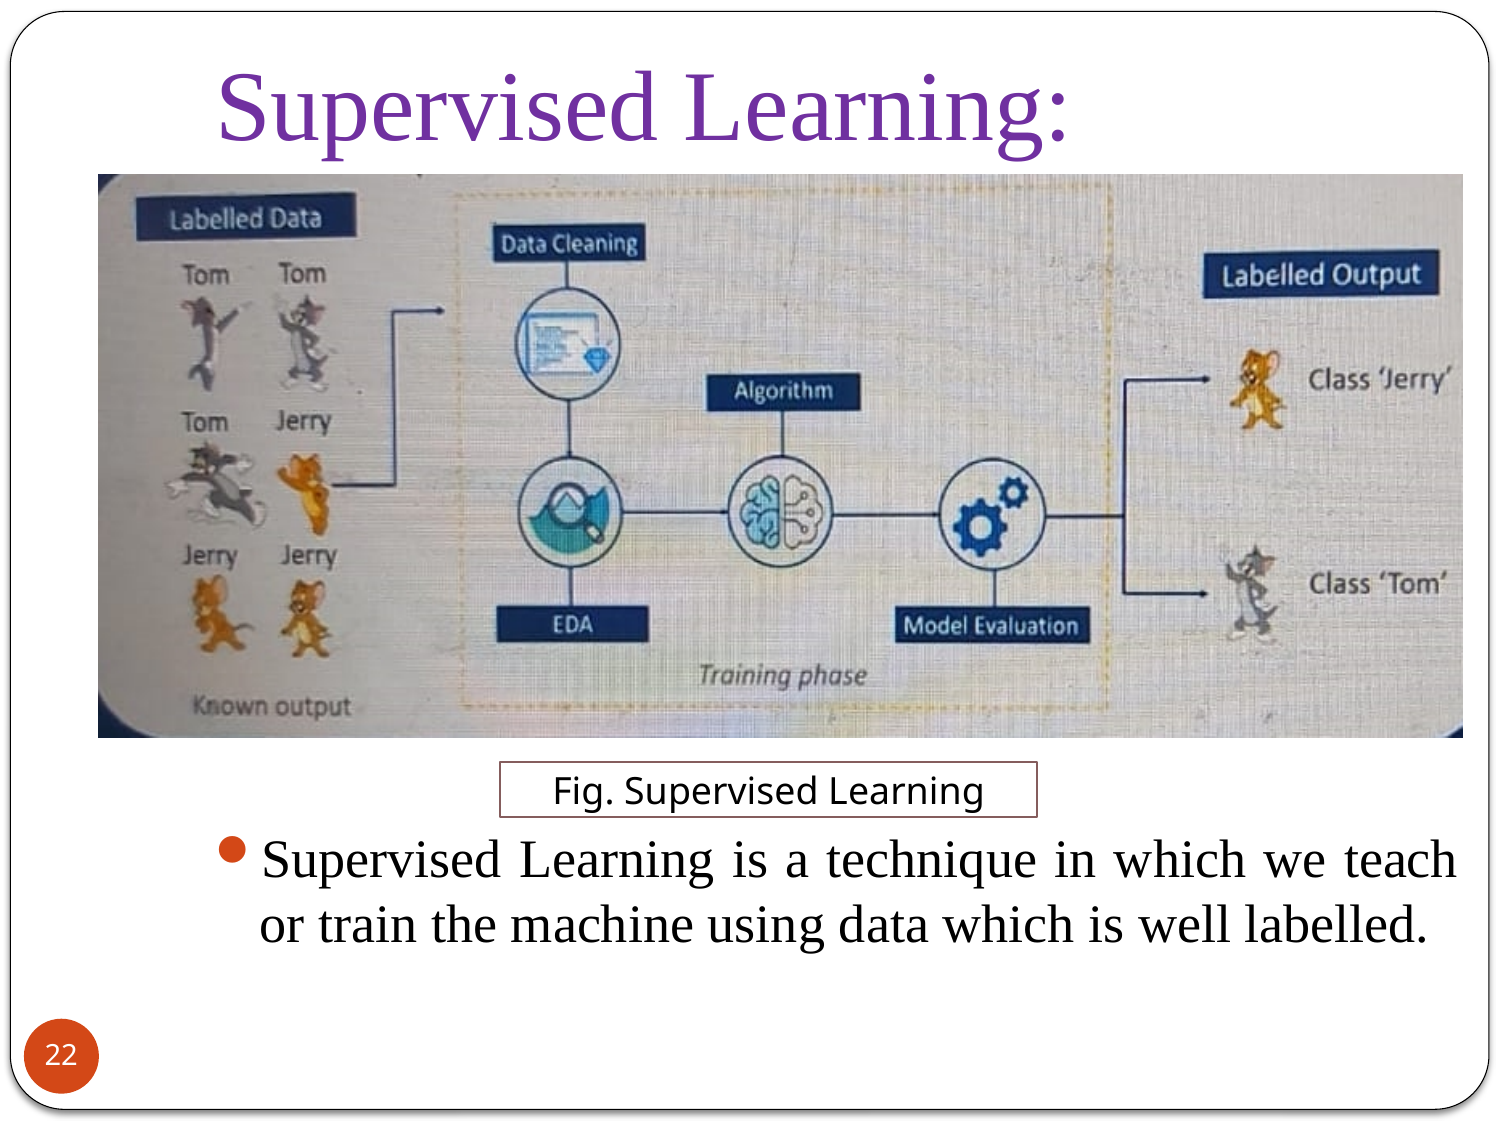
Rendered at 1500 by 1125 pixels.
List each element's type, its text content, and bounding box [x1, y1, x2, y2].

text_box Fig. Supervised Learning [499, 761, 1038, 818]
title Supervised Learning: [199, 44, 1476, 176]
list Supervised Learning is a technique in which we teach or train the machine using data which is well labelled. [199, 199, 1476, 951]
picture [98, 174, 1463, 738]
slide_number 22 [23, 1018, 99, 1094]
